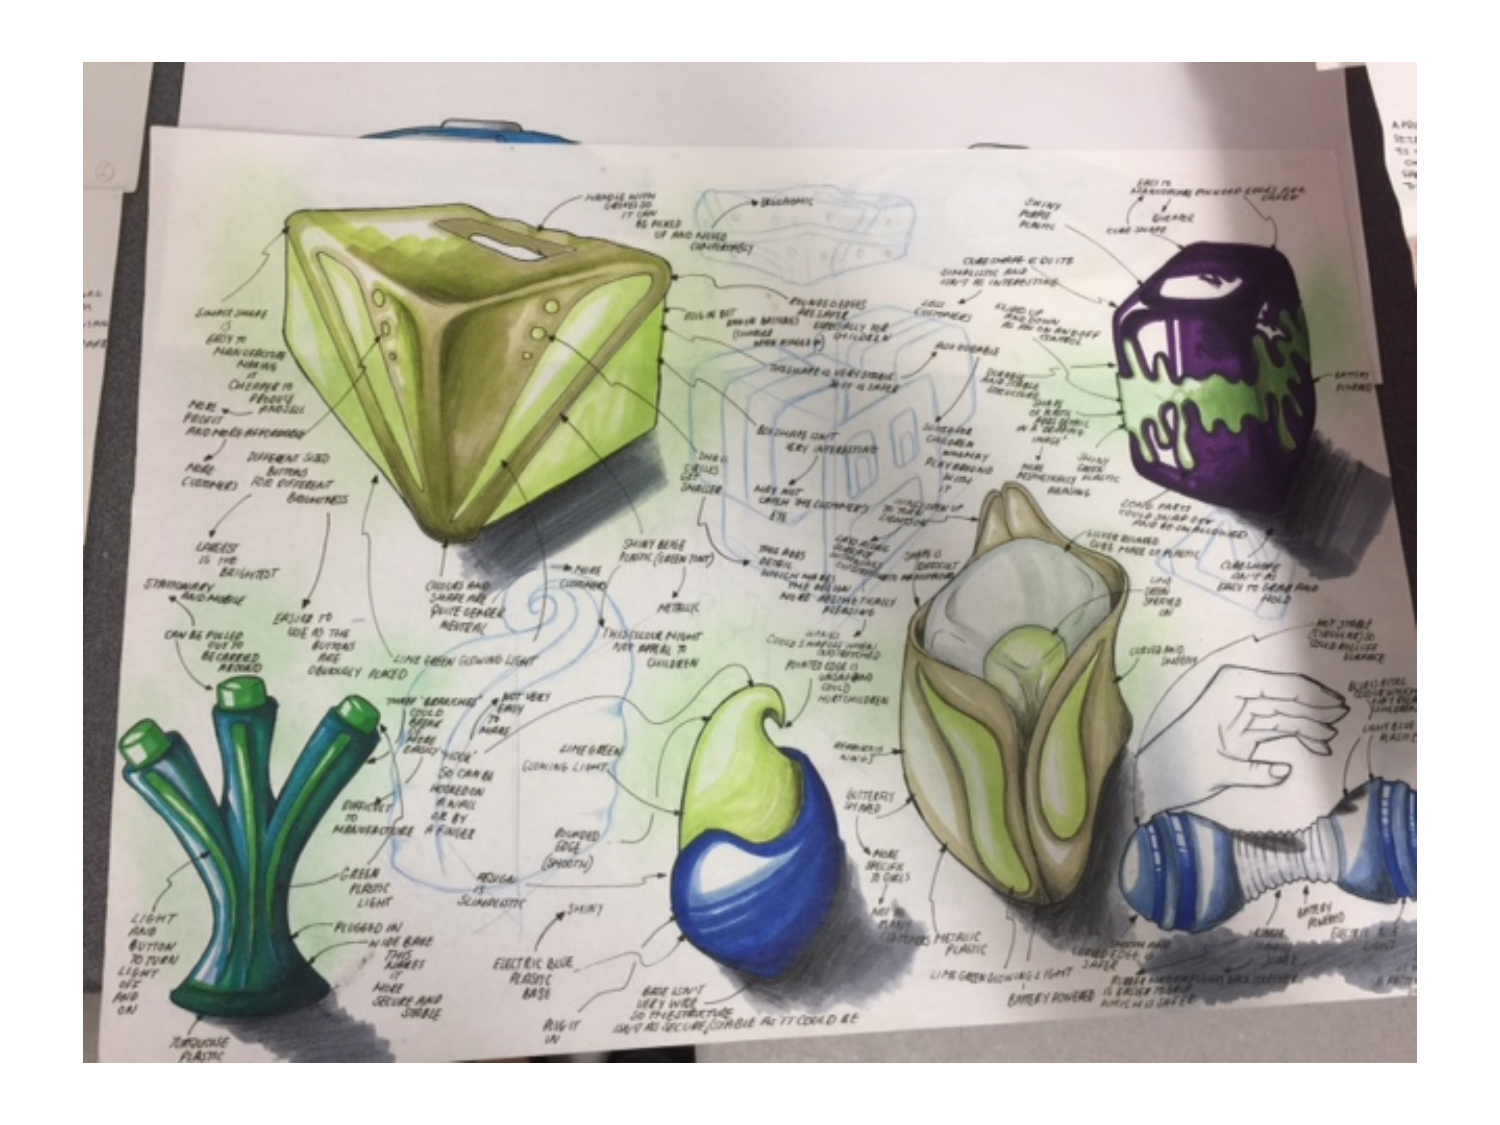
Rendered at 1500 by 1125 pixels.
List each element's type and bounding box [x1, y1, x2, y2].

picture [83, 62, 1417, 1063]
